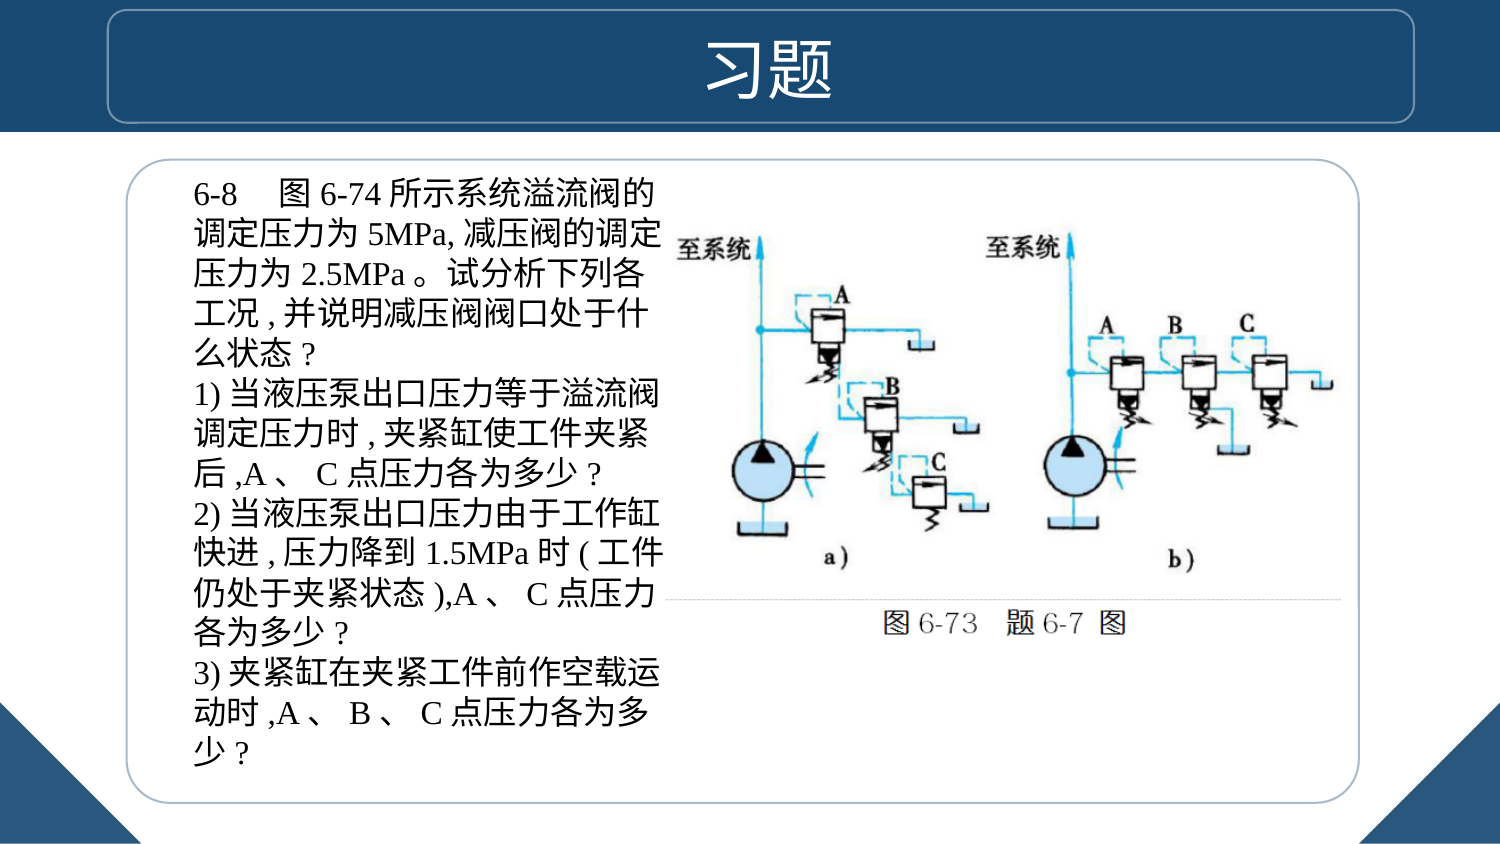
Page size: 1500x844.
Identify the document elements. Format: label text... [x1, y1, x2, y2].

text_box 6-8 图6-74所示系统溢流阀的调定压力为5MPa,减压阀的调定压力为2.5MPa。试分析下列各工况,并说明减压阀阀口处于什么状态? 1)当液压泵出口压力等于溢流阀调定压力时,夹紧缸使工件夹紧后,A、C点压力各为多少? 2)当液压泵出口压力由于工作缸快进,压力降到1.5MPa时(工件仍处于夹紧状态),A、C点压力各为多少? 3)夹紧缸在夹紧工件前作空载运动时,A、B、C点压力各为多少? [178, 165, 683, 779]
text_box [1357, 701, 1500, 844]
picture [666, 187, 1341, 638]
text_box [106, 8, 1416, 124]
text_box [0, 700, 144, 844]
text_box [125, 158, 1360, 804]
